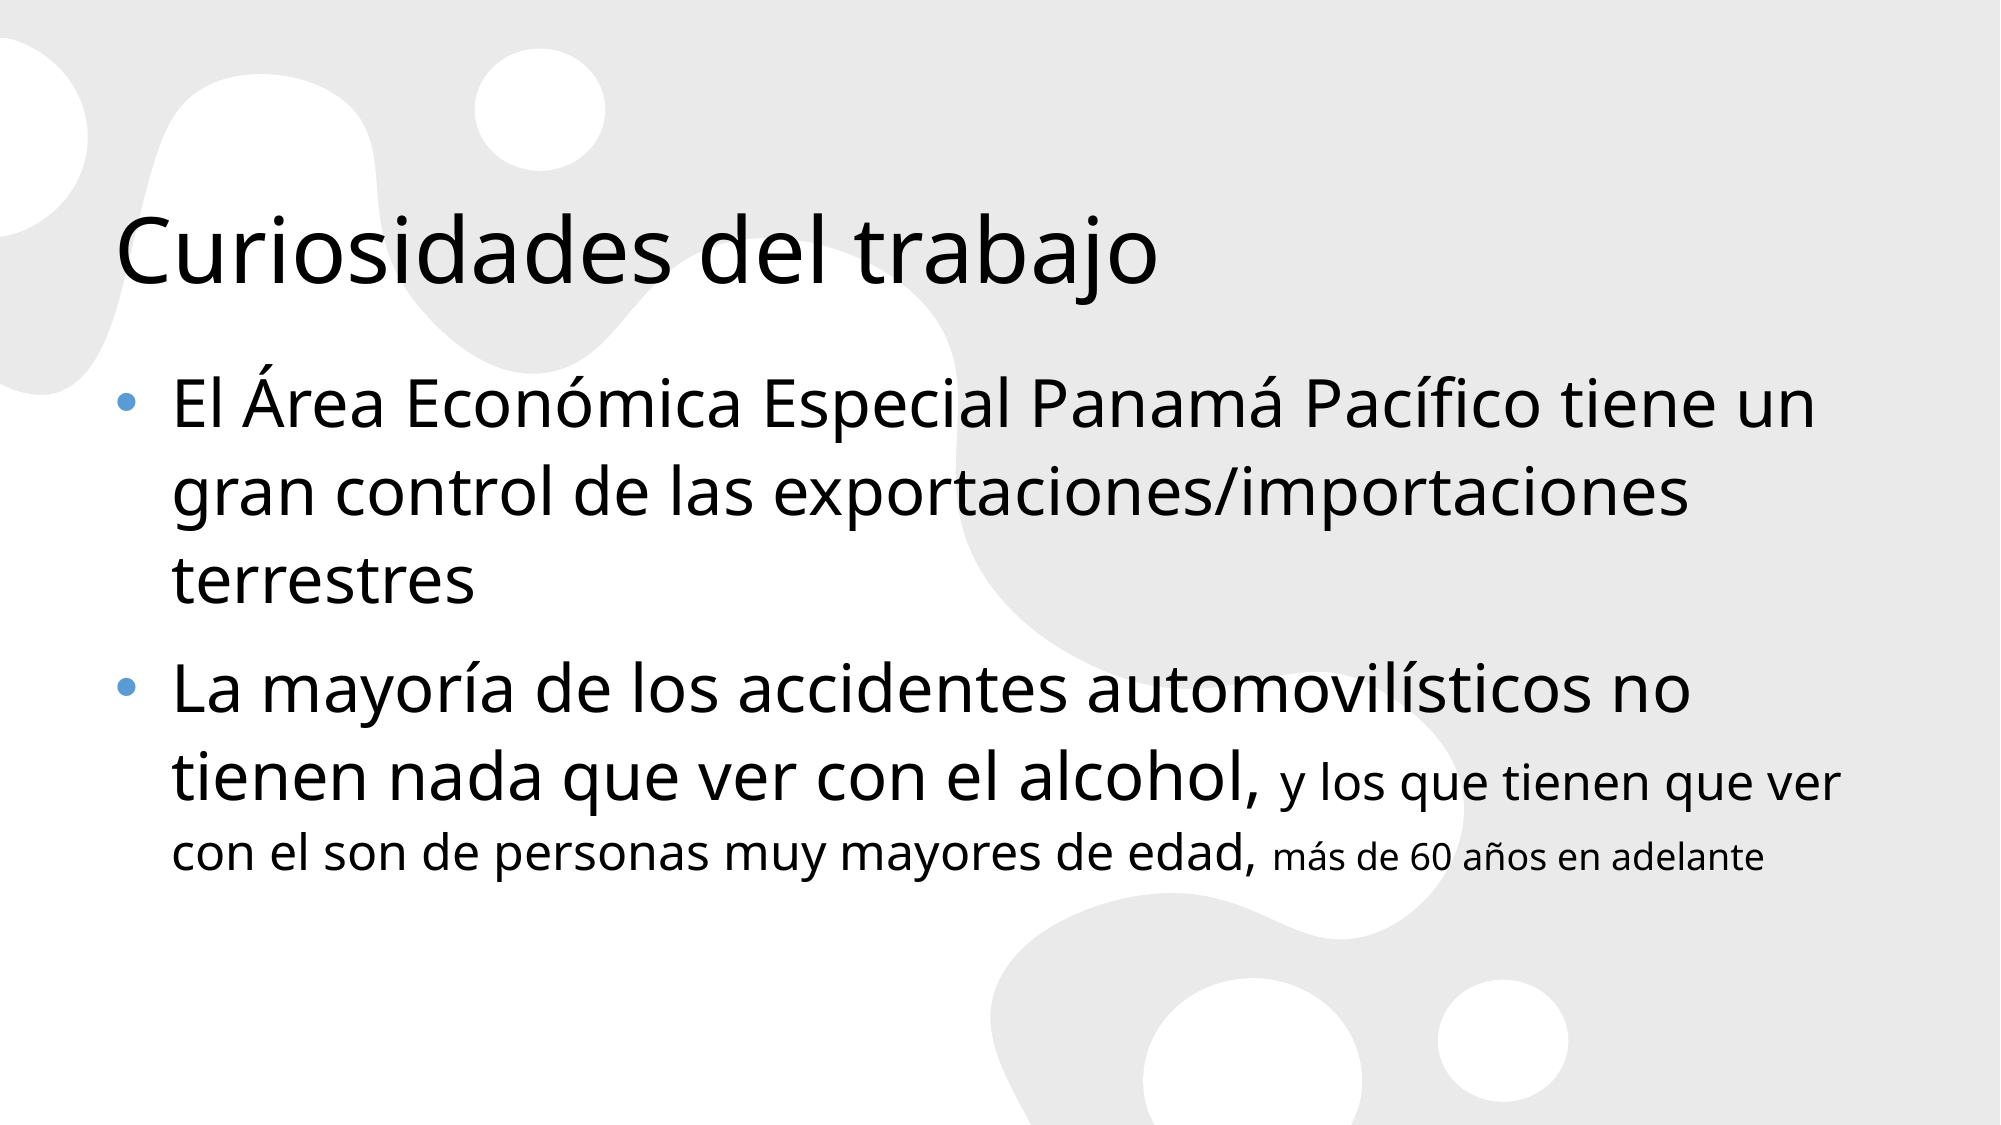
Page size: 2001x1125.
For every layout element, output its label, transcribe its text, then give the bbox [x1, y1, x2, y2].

title Curiosidades del trabajo [99, 91, 1900, 309]
list El Área Económica Especial Panamá Pacífico tiene un gran control de las exportaciones/importaciones terrestres La mayoría de los accidentes automovilísticos no tienen nada que ver con el alcohol, y los que tienen que ver con el son de personas muy mayores de edad, más de 60 años en adelante [99, 345, 1900, 1008]
